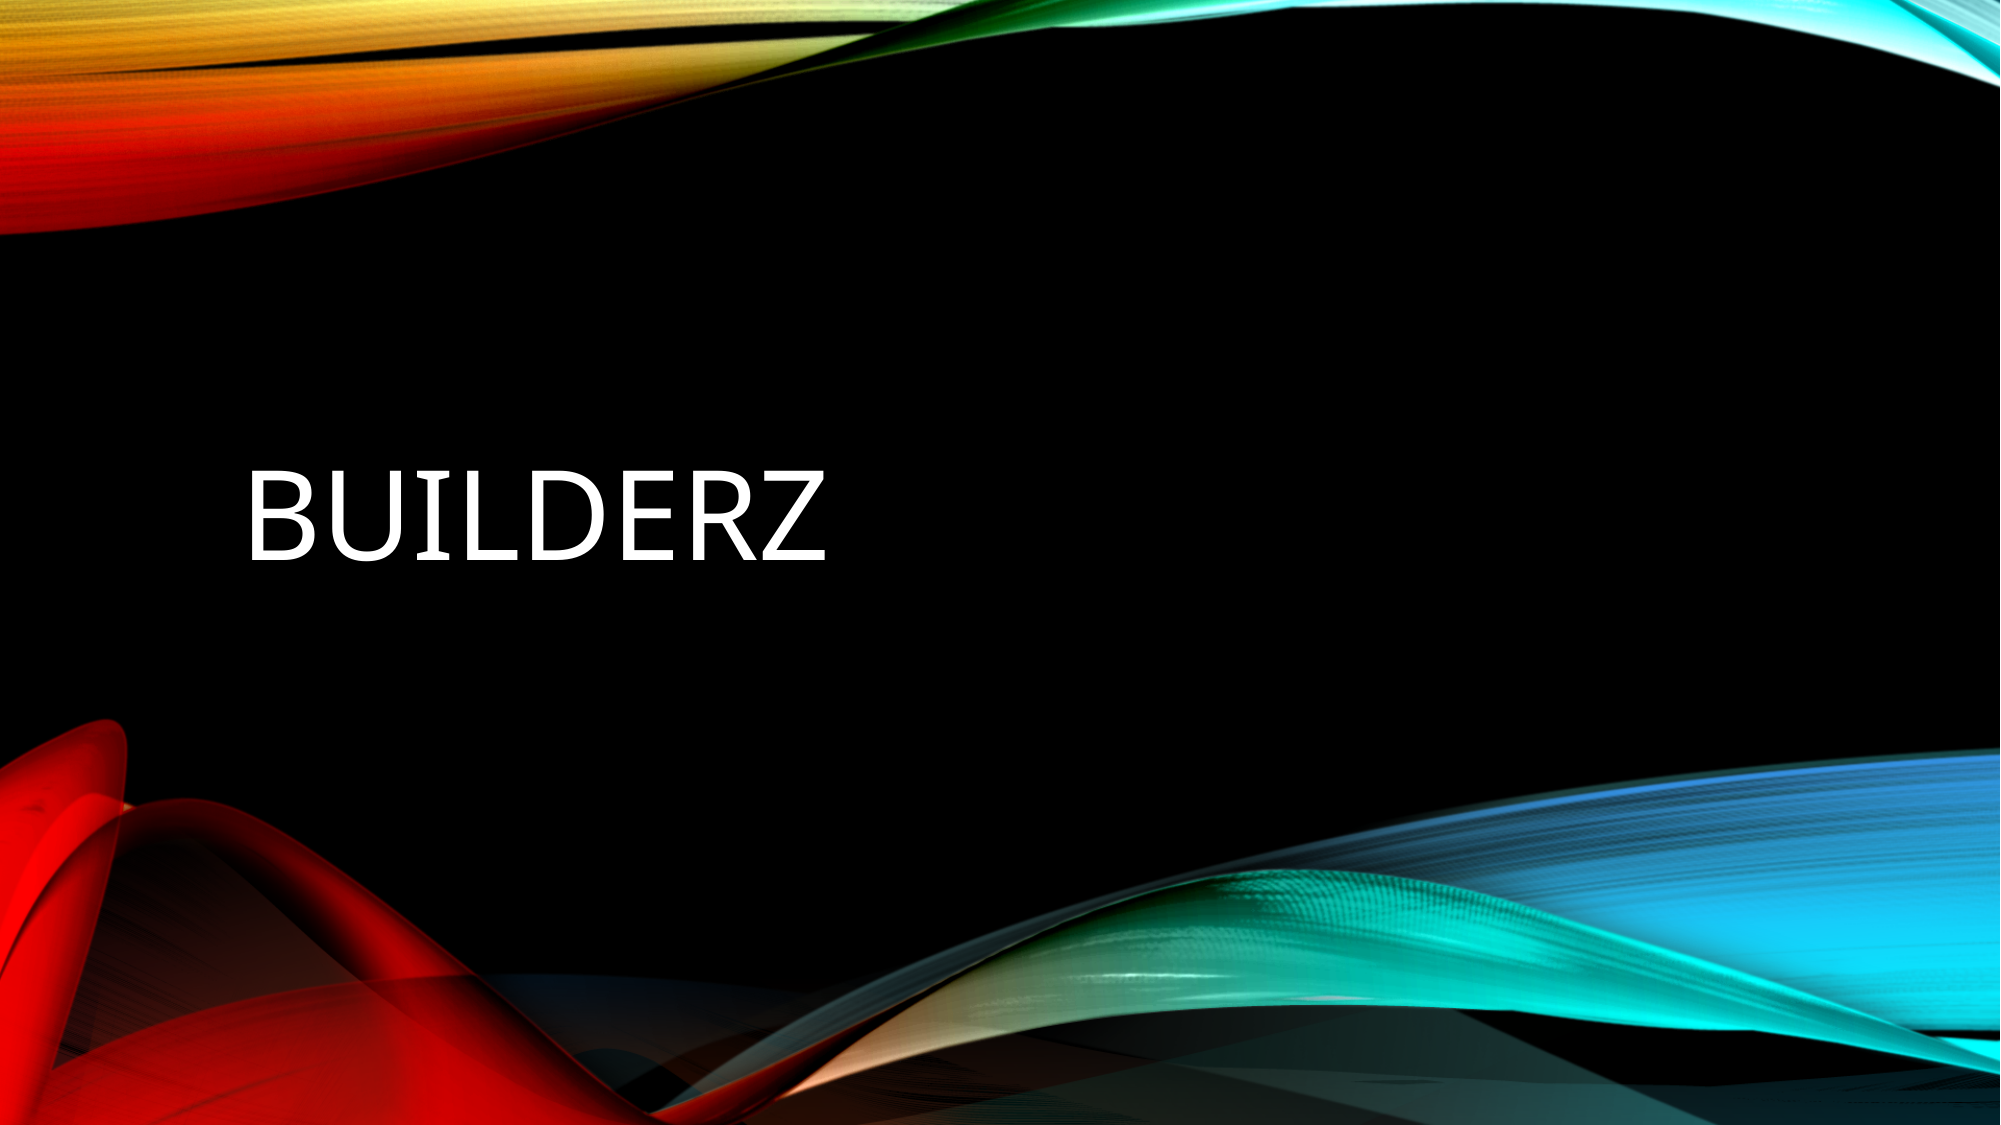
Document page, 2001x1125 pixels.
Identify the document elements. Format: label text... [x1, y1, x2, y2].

picture [0, 0, 2000, 237]
picture [0, 717, 2000, 1125]
title Builderz [225, 295, 1775, 596]
